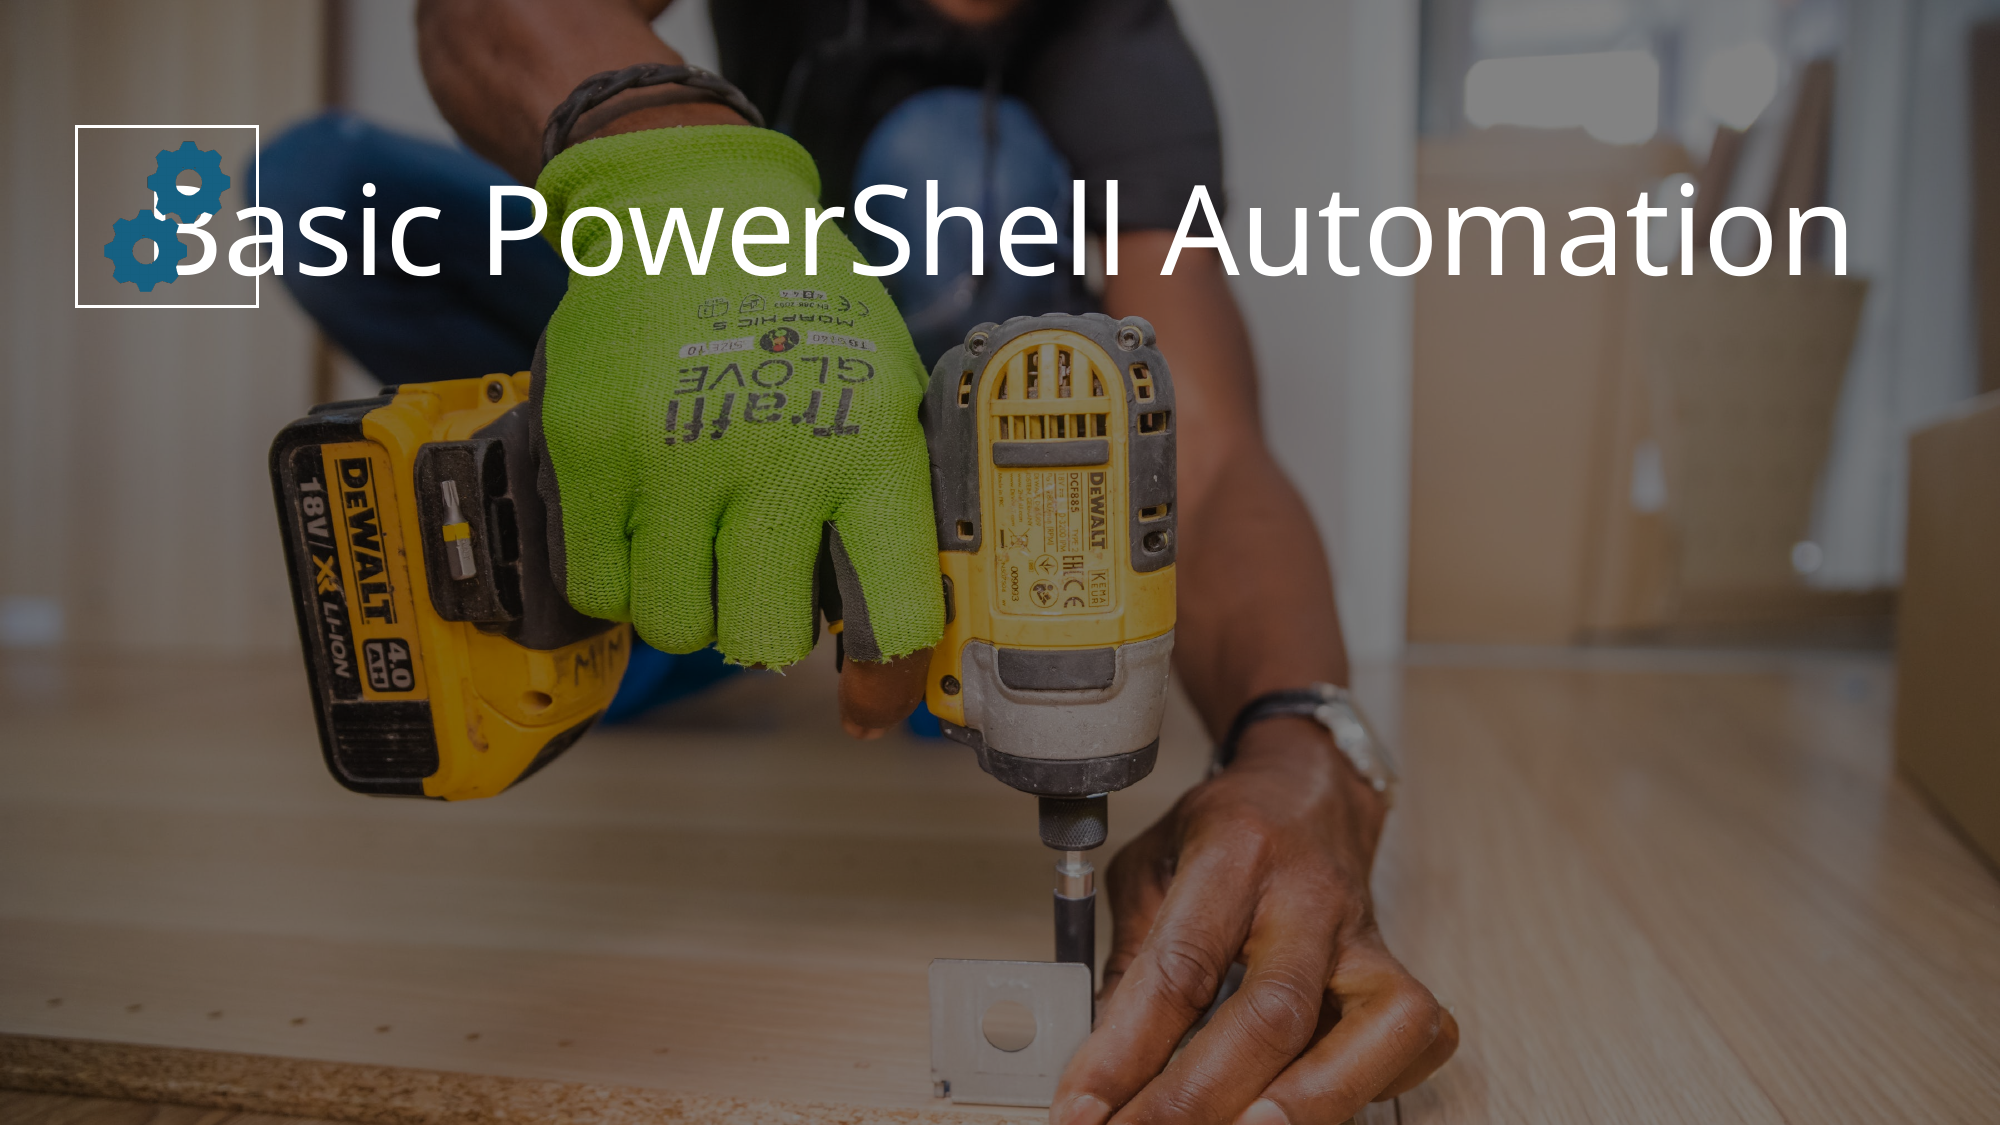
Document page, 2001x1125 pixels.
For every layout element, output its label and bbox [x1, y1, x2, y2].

list [0, 0, 2000, 1125]
